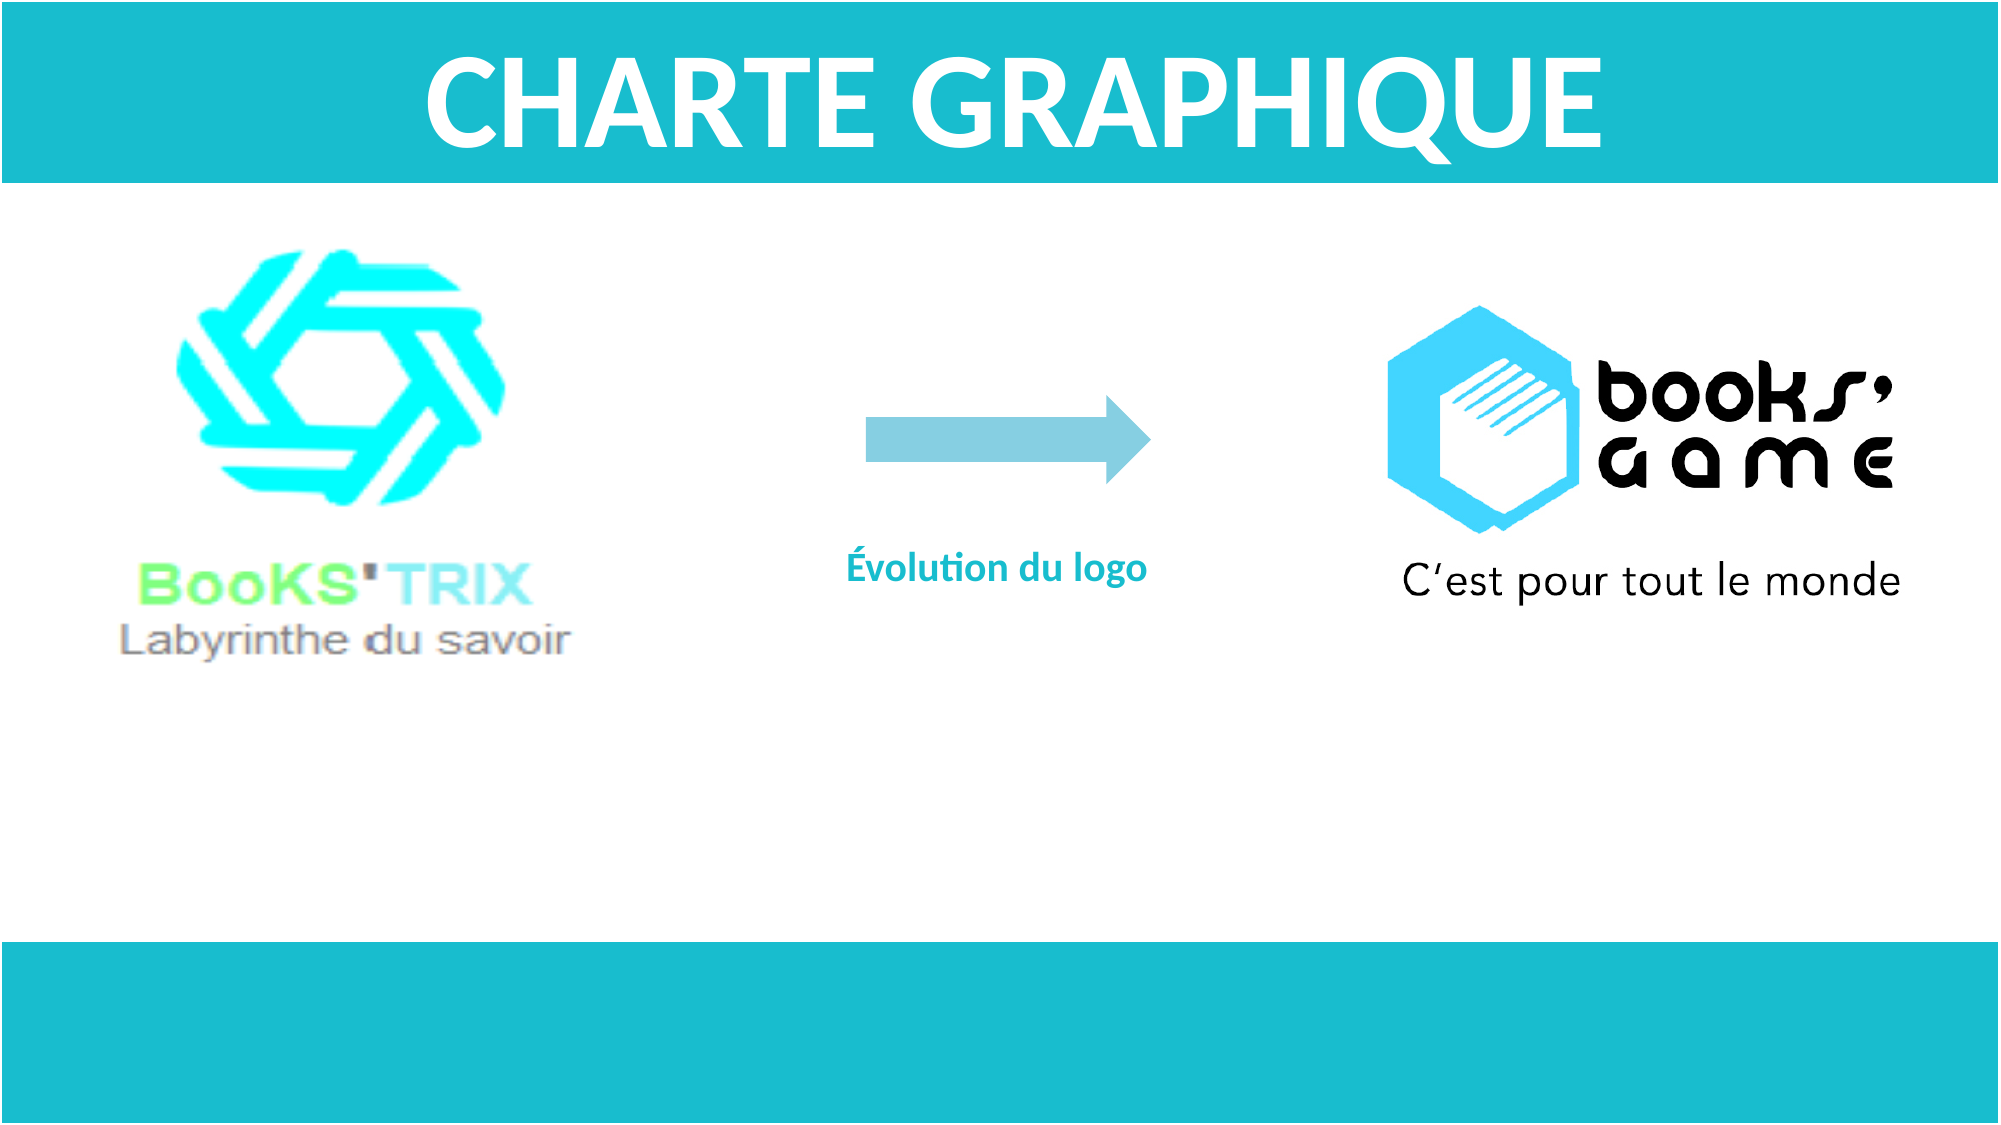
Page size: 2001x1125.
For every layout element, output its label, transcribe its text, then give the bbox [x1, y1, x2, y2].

text_box [864, 392, 1153, 487]
text_box Évolution du logo [831, 532, 1173, 687]
picture [0, 189, 680, 725]
text_box CHARTE GRAPHIQUE [0, 0, 2000, 186]
picture [1321, 244, 2000, 670]
text_box [0, 939, 2000, 1125]
